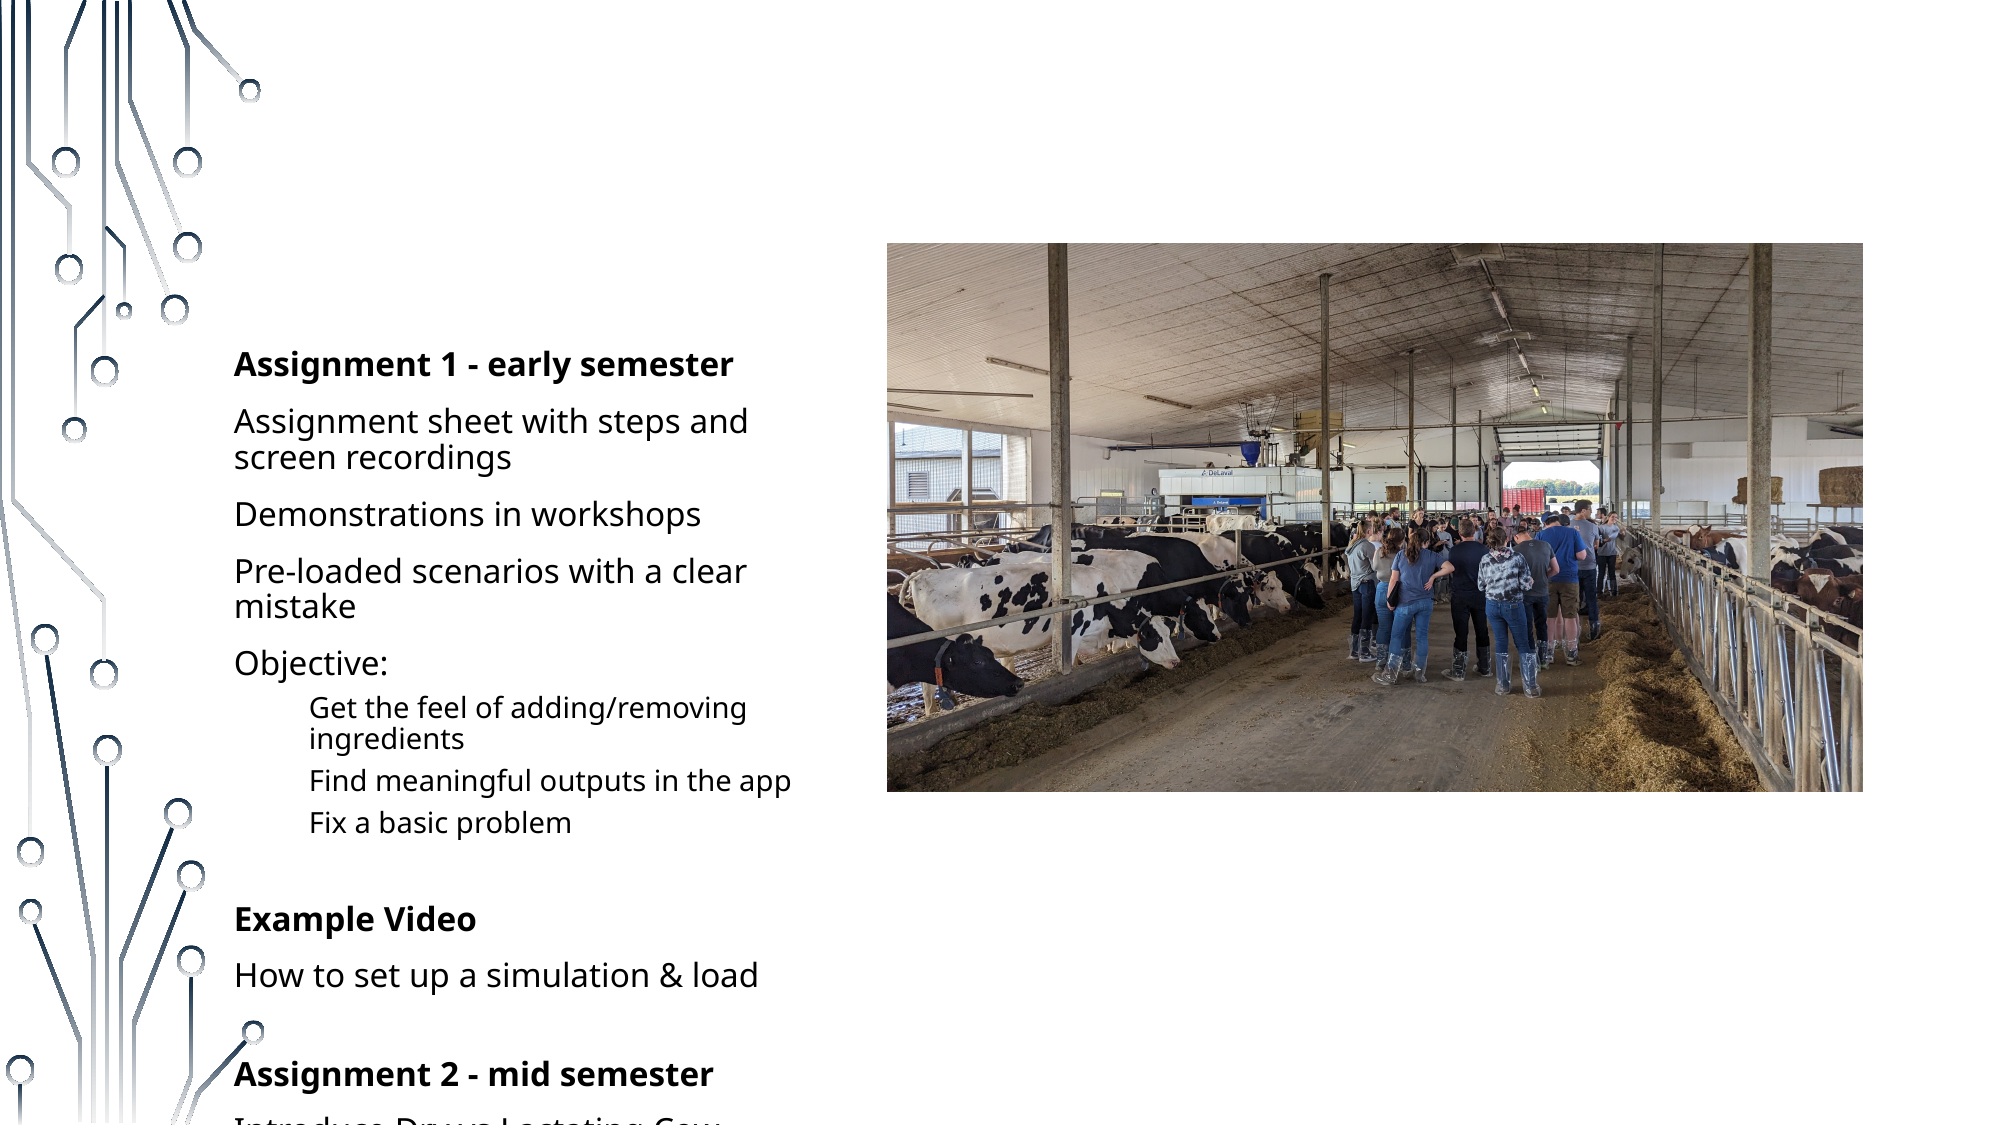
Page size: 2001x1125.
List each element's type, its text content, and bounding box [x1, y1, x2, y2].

picture [886, 243, 1863, 793]
list Assignment 1 - early semester Assignment sheet with steps and screen recordings Demonstrations in workshops Pre-loaded scenarios with a clear mistake Objective: Get the feel of adding/removing ingredients Find meaningful outputs in the app Fix a basic problem Example Video How to set up a simulation & load Assignment 2 - mid semester Introduce Dry vs Lactating Cow Read and interpret farm forage analyses Adding new ingredients to app Formulating full diets Case Study Assignment [218, 340, 864, 966]
